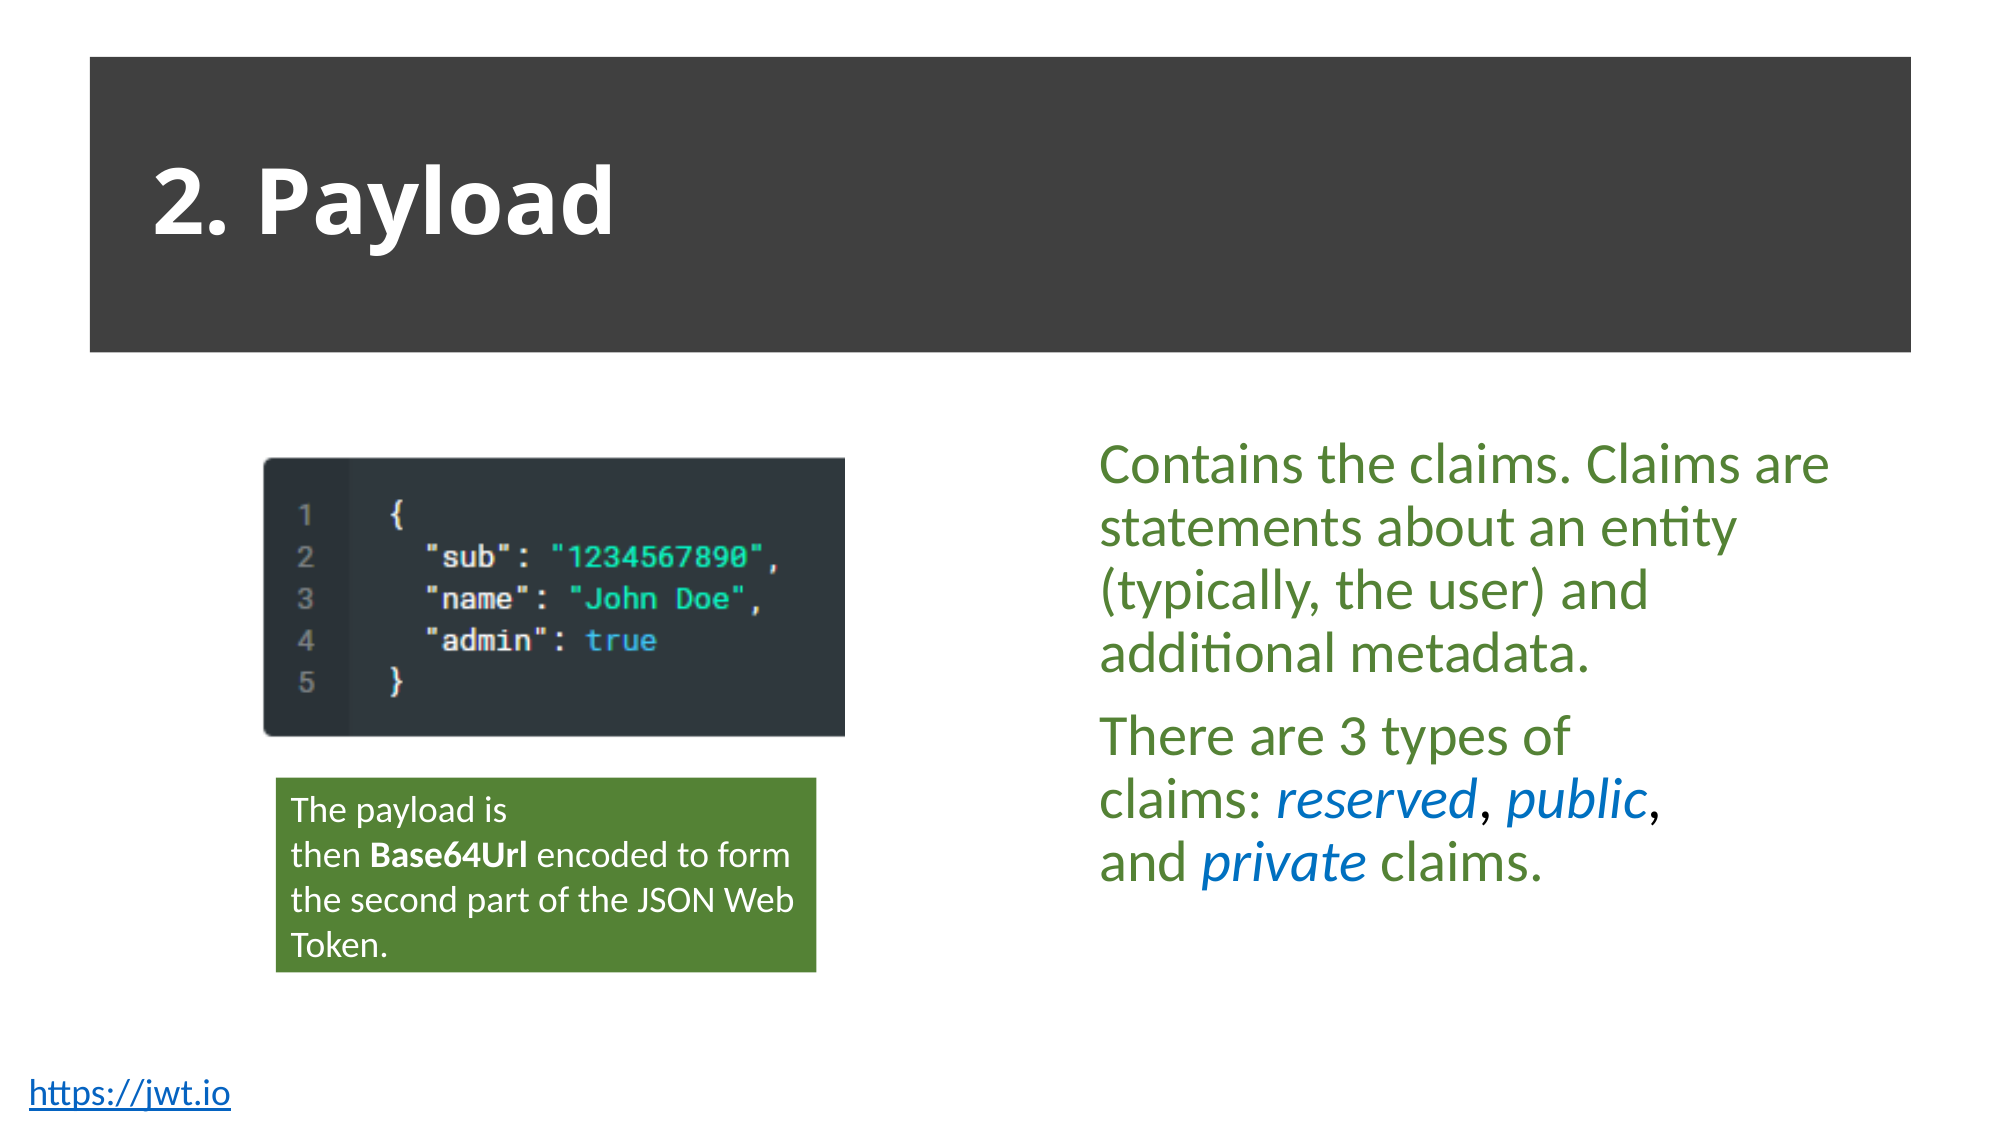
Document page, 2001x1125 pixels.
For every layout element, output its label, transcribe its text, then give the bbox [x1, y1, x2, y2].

text_box https://jwt.io [0, 1060, 246, 1121]
picture [248, 440, 845, 758]
title 2. Payload [137, 96, 1863, 314]
text_box [89, 56, 1912, 353]
list Contains the claims. Claims are statements about an entity (typically, the user) and additional metadata. There are 3 types of claims: reserved, public, and private claims. [1084, 425, 1863, 969]
text_box The payload is then Base64Url encoded to form the second part of the JSON Web Token. [275, 777, 817, 973]
